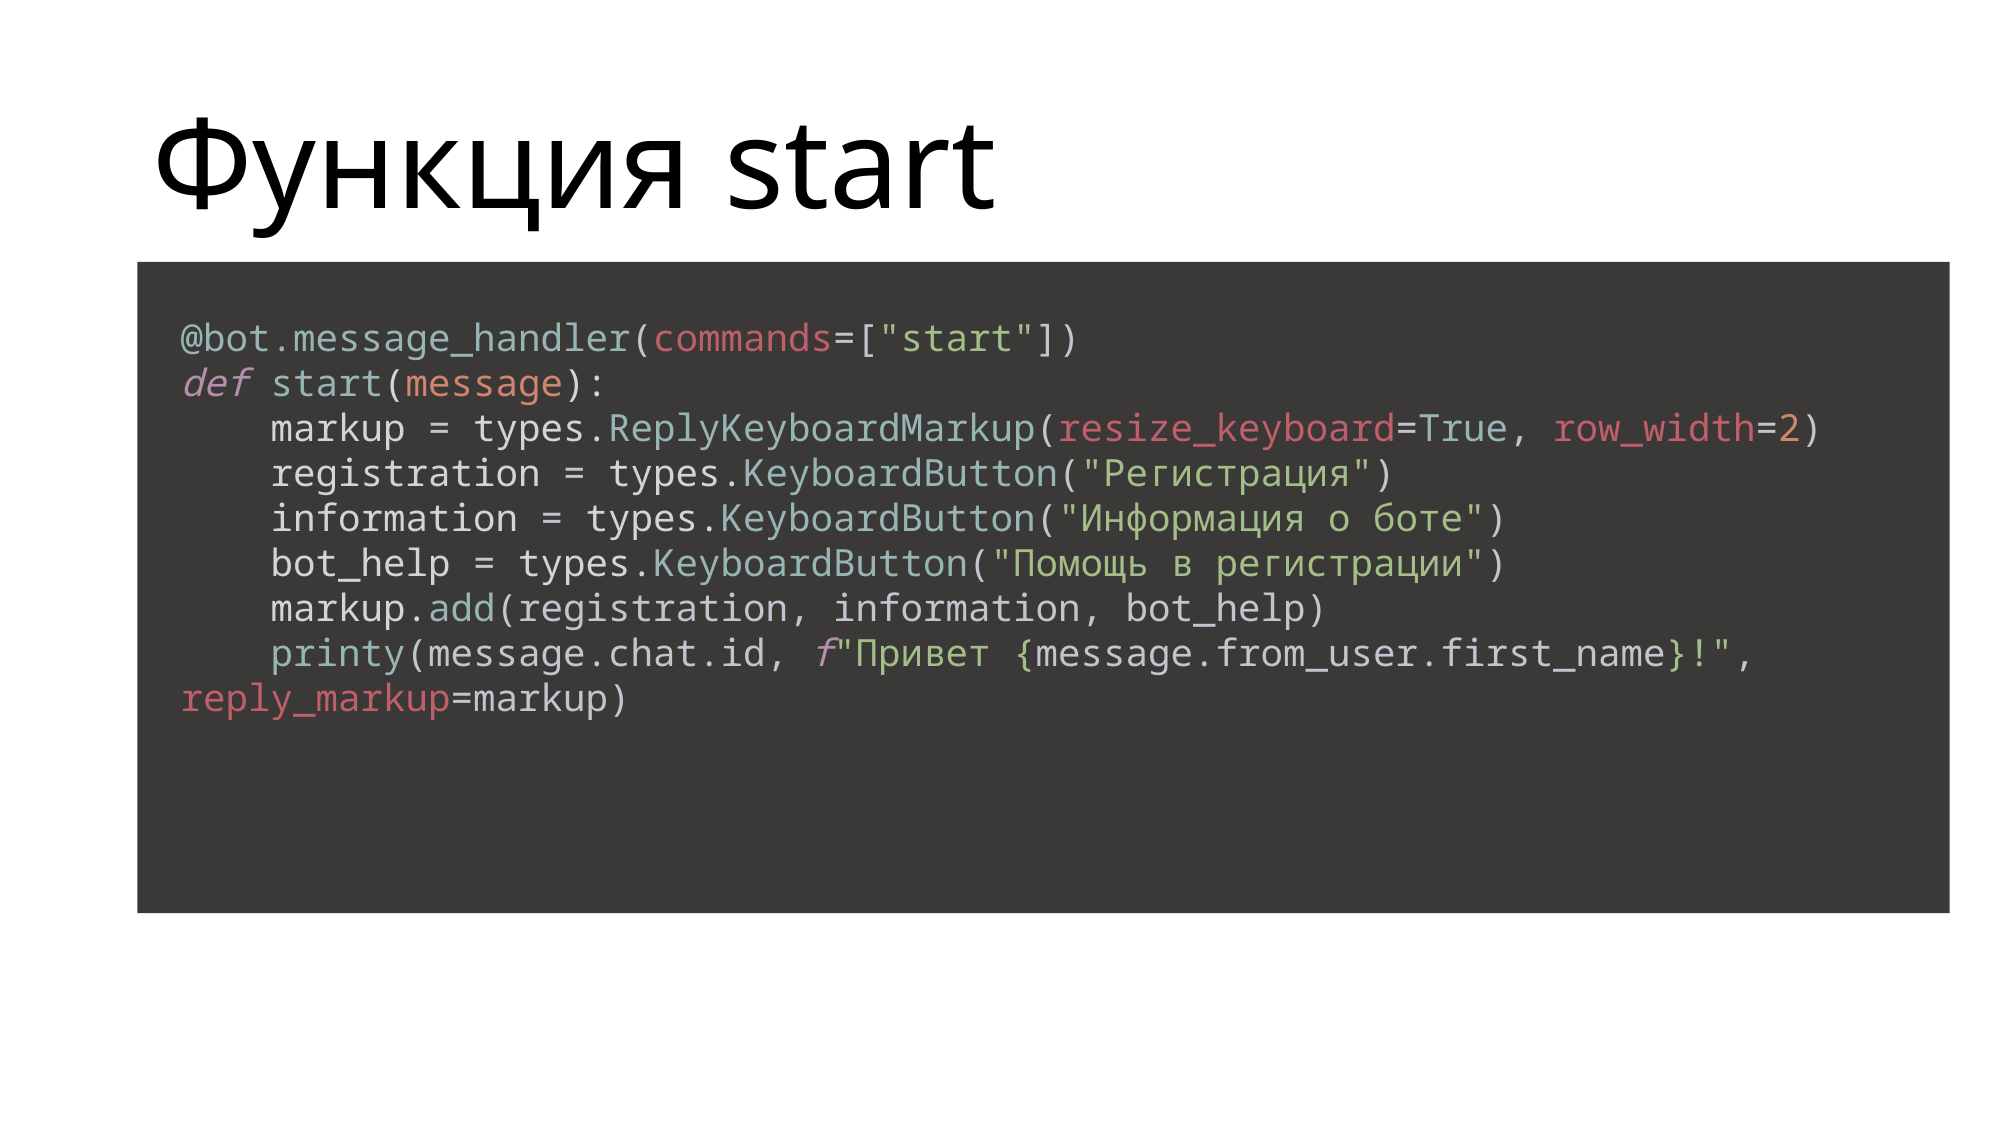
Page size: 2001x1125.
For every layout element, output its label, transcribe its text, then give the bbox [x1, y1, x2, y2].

text_box [136, 261, 1951, 914]
title Функция start [137, 59, 1863, 261]
text_box @bot.message_handler(commands=["start"]) def start(message): markup = types.ReplyKeyboardMarkup(resize_keyboard=True, row_width=2) registration = types.KeyboardButton("Регистрация") information = types.KeyboardButton("Информация о боте") bot_help = types.KeyboardButton("Помощь в регистрации") markup.add(registration, information, bot_help) printy(message.chat.id, f"Привет {message.from_user.first_name}!", reply_markup=markup) [165, 261, 1907, 727]
